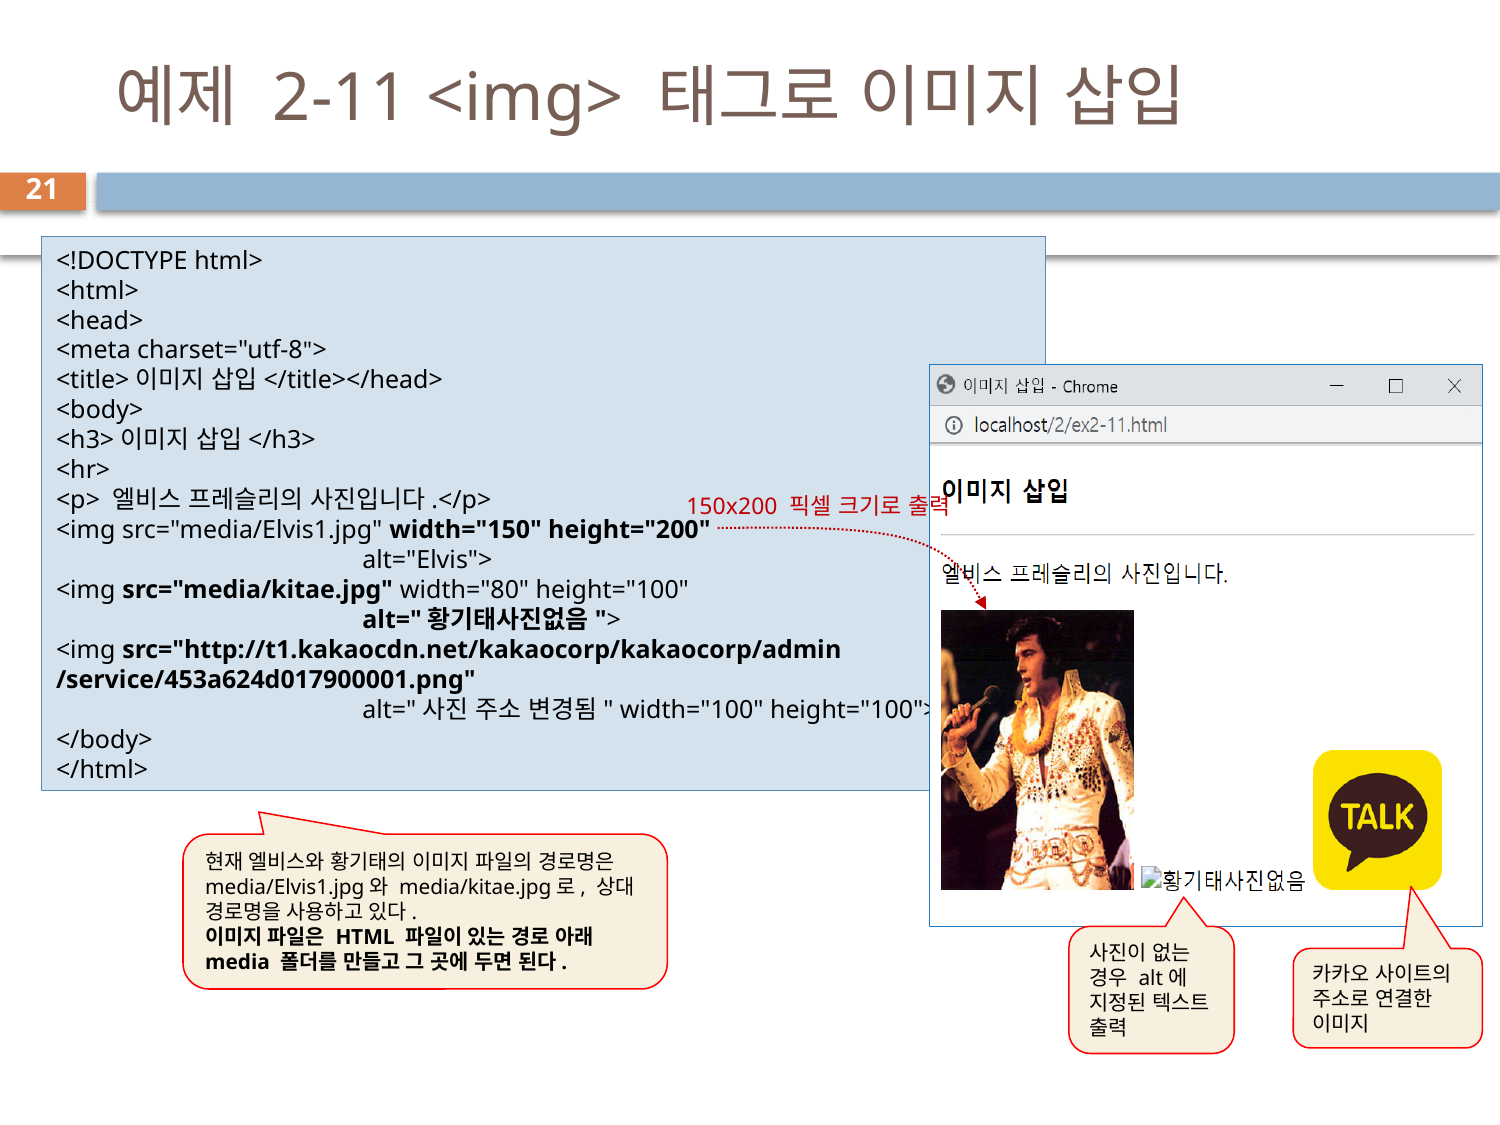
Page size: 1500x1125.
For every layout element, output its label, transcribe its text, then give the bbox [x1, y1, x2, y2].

text_box 현재 엘비스와 황기태의 이미지 파일의 경로명은 media/Elvis1.jpg와 media/kitae.jpg로, 상대 경로명을 사용하고 있다. 이미지 파일은 HTML 파일이 있는 경로 아래 media 폴더를 만들고 그 곳에 두면 된다. [183, 812, 668, 989]
text_box <!DOCTYPE html> <html> <head> <meta charset="utf-8"> <title>이미지 삽입</title></head> <body> <h3>이미지 삽입</h3> <hr> <p> 엘비스 프레슬리의 사진입니다.</p> <img src="media/Elvis1.jpg" width="150" height="200" alt="Elvis"> <img src="media/kitae.jpg" width="80" height="100" alt="황기태사진없음"> <img src="http://t1.kakaocdn.net/kakaocorp/kakaocorp/admin /service/453a624d017900001.png" alt="사진 주소 변경됨" width="100" height="100"> </body> </html> [41, 236, 1046, 791]
picture [930, 364, 1483, 926]
text_box 카카오 사이트의 주소로 연결한 이미지 [1293, 935, 1483, 1048]
text_box [717, 526, 924, 591]
slide_number 21 [0, 170, 87, 211]
title 예제 2-11 <img> 태그로 이미지 삽입 [100, 37, 1438, 149]
text_box 150x200 픽셀 크기로 출력 [671, 484, 924, 527]
text_box 사진이 없는 경우 alt에 지정된 텍스트 출력 [1068, 935, 1235, 1054]
